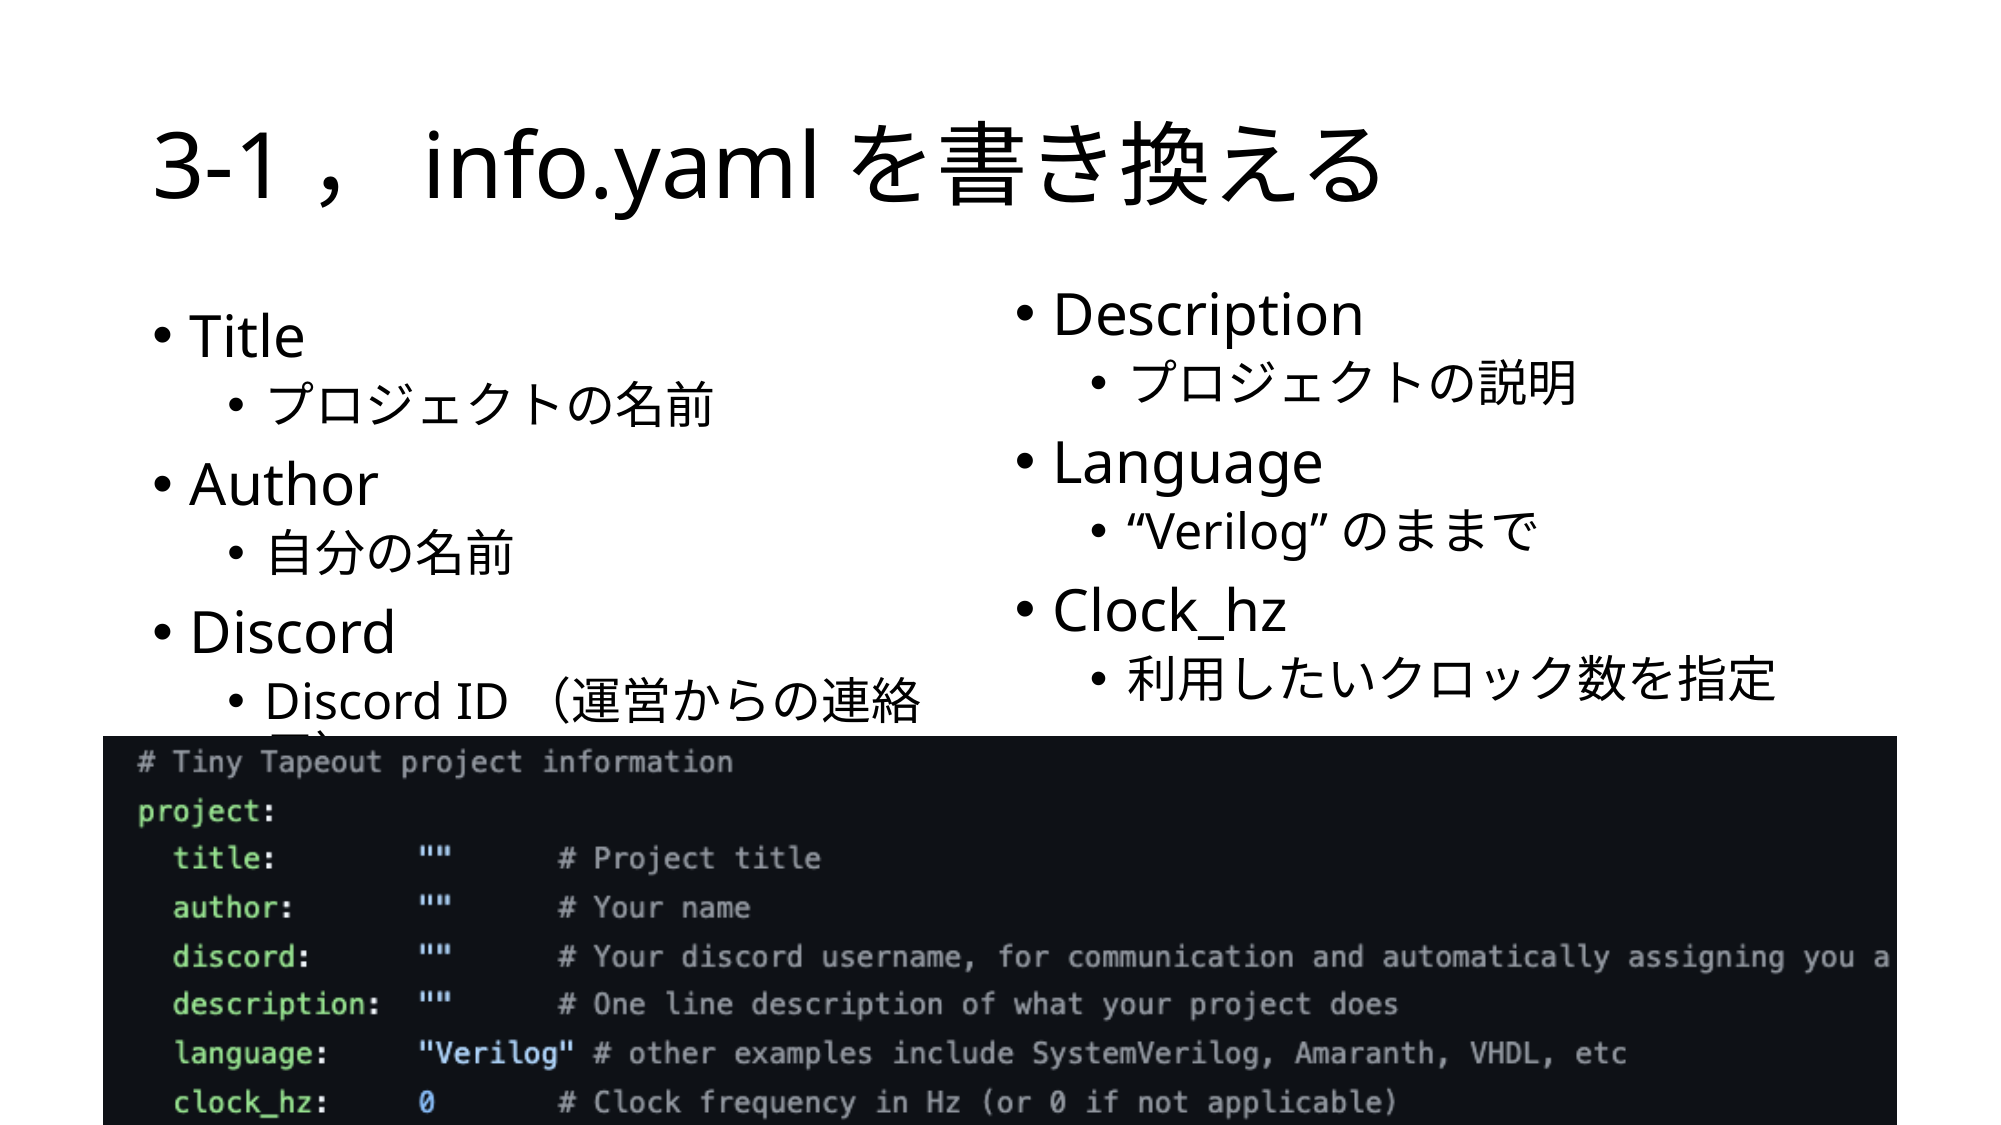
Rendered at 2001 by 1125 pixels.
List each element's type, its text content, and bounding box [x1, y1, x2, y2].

text_box Description プロジェクトの説明 Language “Verilog”のままで Clock_hz 利用したいクロック数を指定 [999, 277, 1863, 736]
picture [103, 736, 1897, 1125]
list Title プロジェクトの名前 Author 自分の名前 Discord Discord ID（運営からの連絡用） [137, 299, 999, 736]
title 3-1，info.yamlを書き換える [137, 59, 1863, 278]
